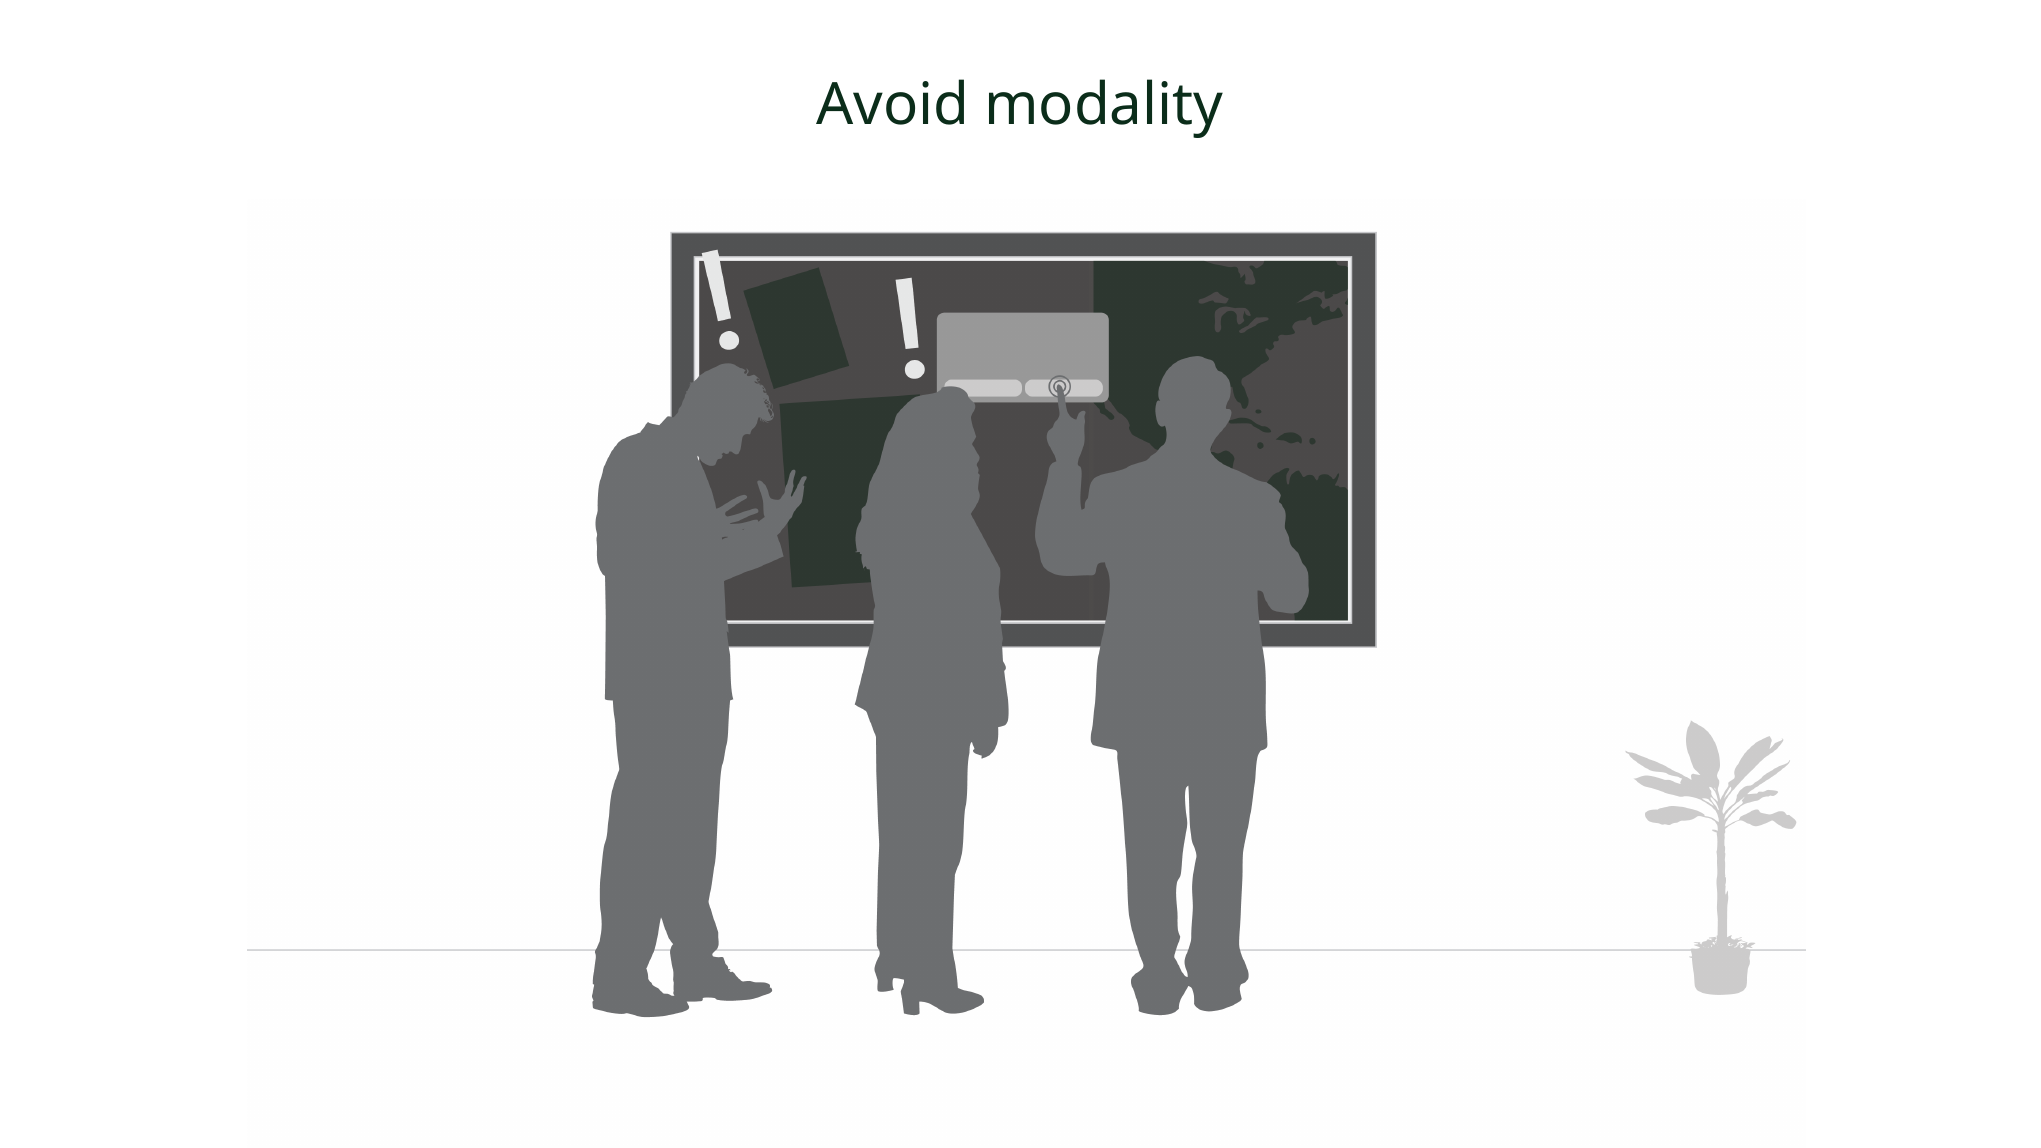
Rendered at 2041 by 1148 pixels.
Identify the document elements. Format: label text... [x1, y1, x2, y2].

text_box Avoid modality [140, 66, 1900, 795]
picture [247, 199, 1806, 1148]
